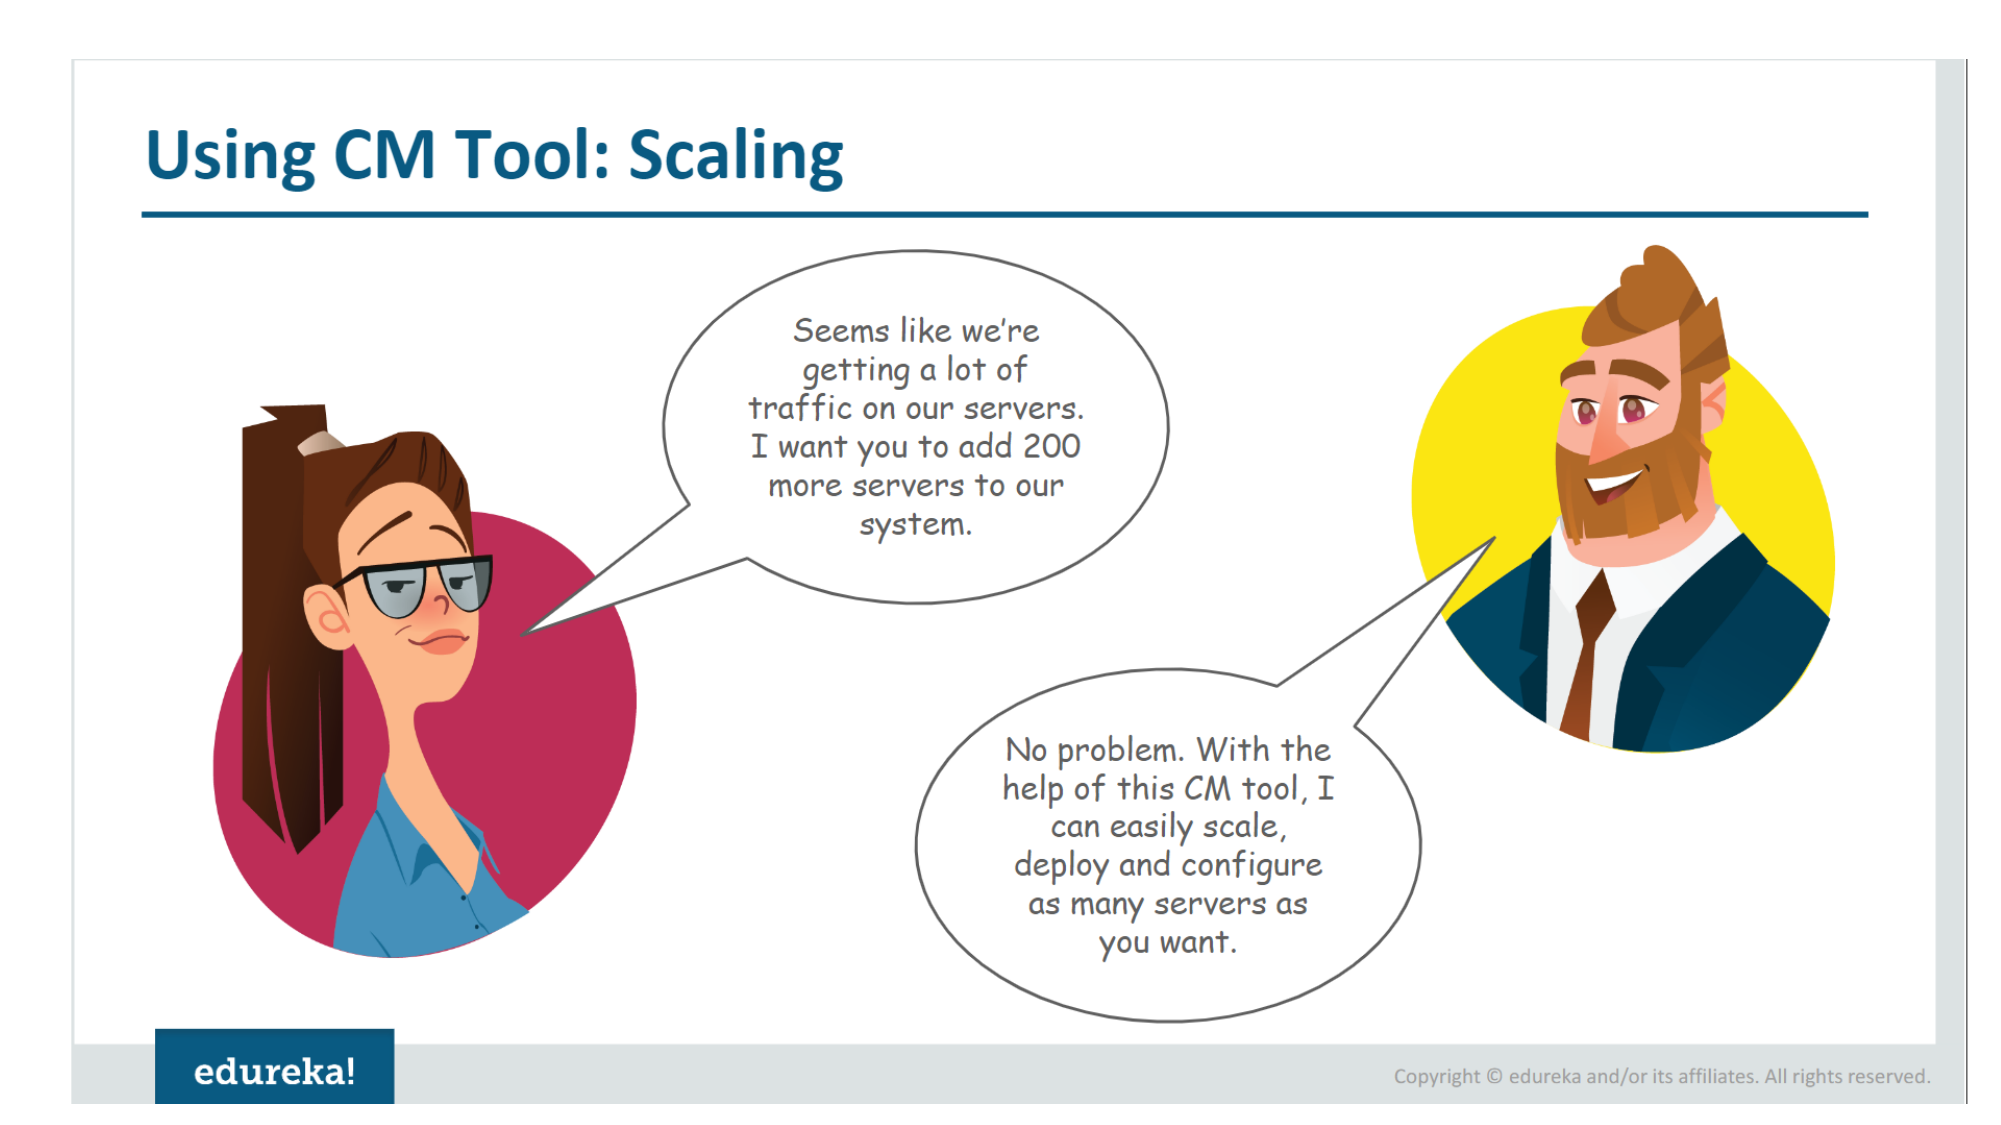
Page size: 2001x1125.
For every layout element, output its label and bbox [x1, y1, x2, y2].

picture [71, 59, 1968, 1104]
picture [240, 1065, 263, 1085]
picture [303, 1058, 323, 1085]
picture [348, 1058, 354, 1085]
picture [194, 1058, 238, 1085]
picture [325, 1064, 345, 1085]
picture [265, 1065, 281, 1085]
picture [282, 1064, 300, 1085]
